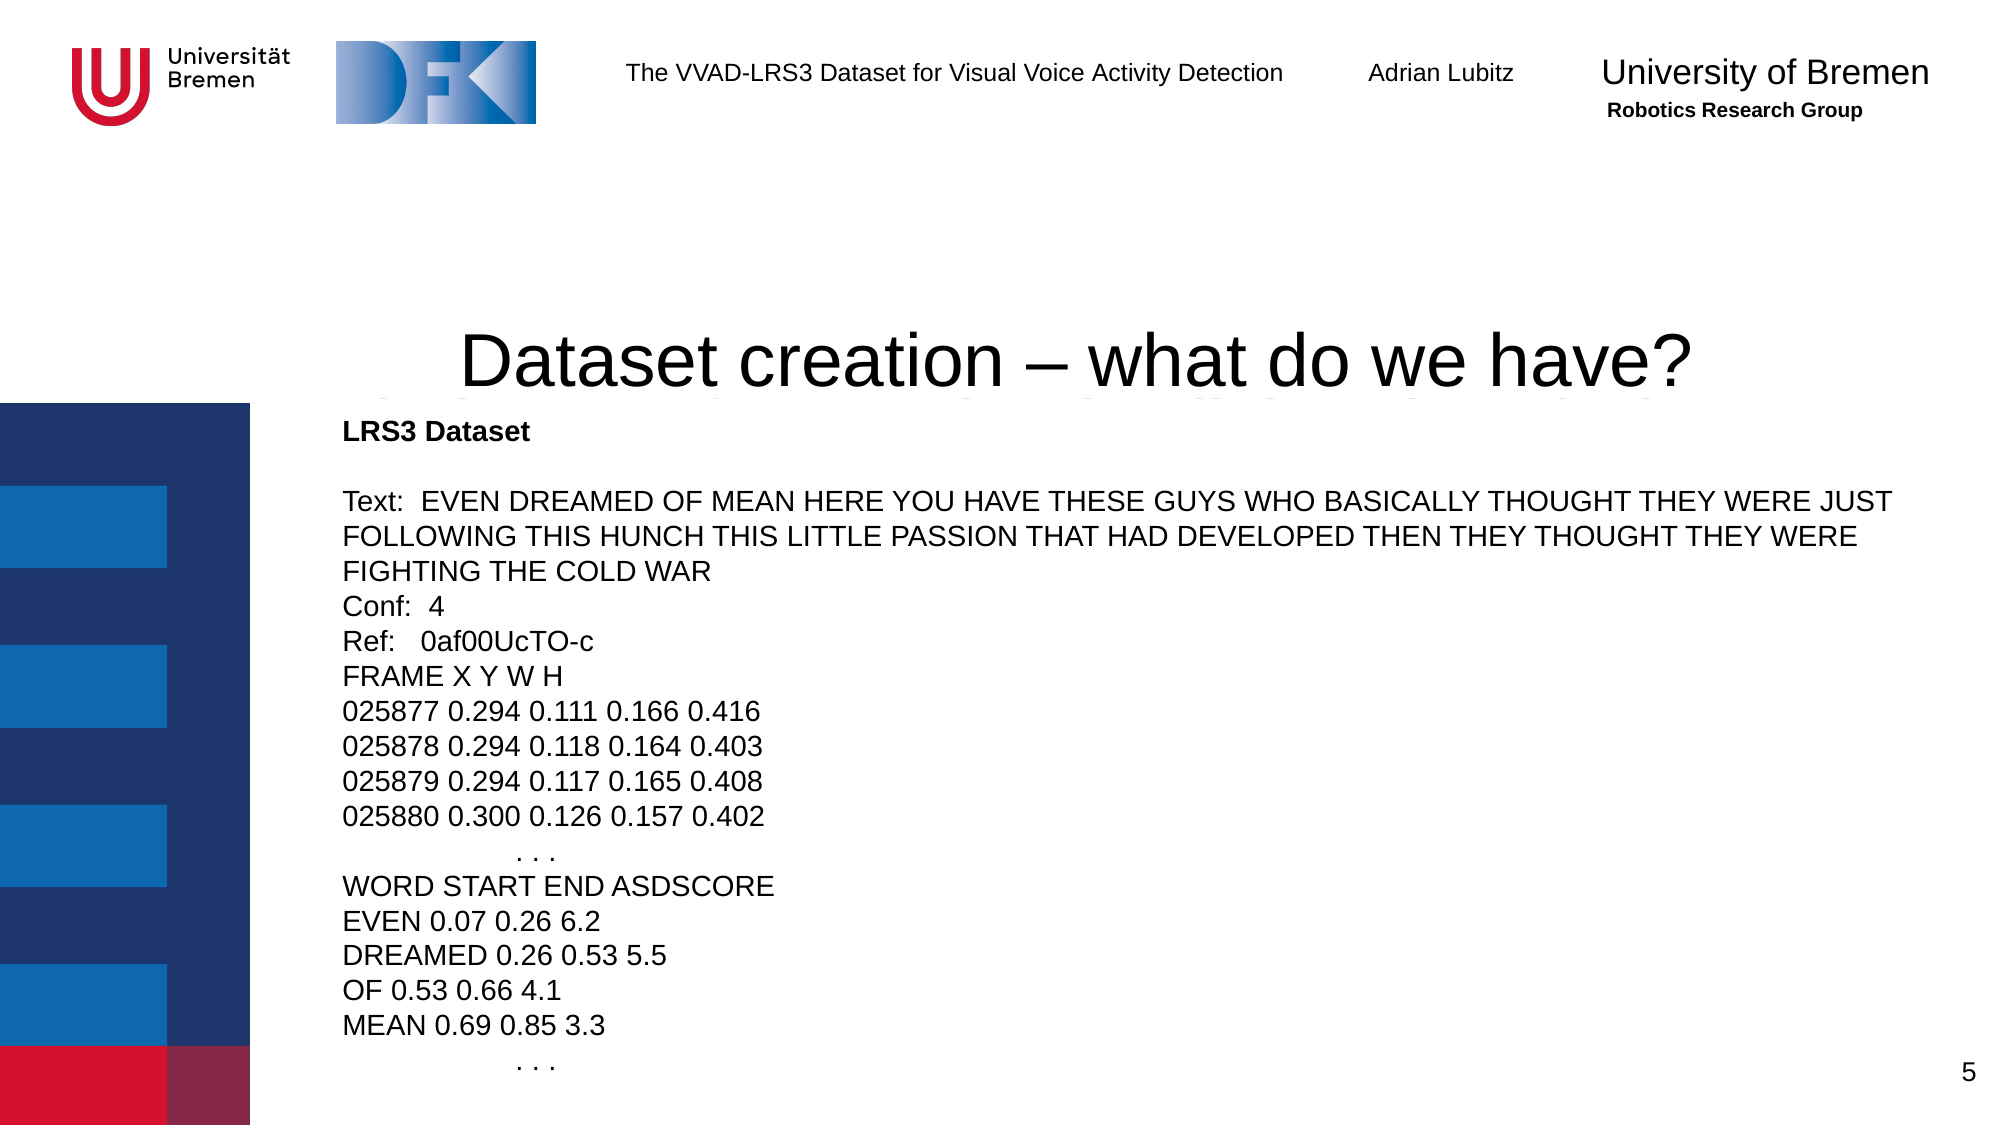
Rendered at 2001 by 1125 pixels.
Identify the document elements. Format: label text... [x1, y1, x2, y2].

slide_number ‹#› [1871, 1038, 1992, 1125]
text_box University of Bremen [1586, 36, 2000, 167]
picture [72, 47, 290, 126]
text_box Adrian Lubitz [1353, 48, 1531, 94]
text_box Robotics Research Group [1592, 85, 1972, 201]
subtitle Dataset creation – what do we have? [326, 311, 1827, 398]
text_box [302, 398, 1965, 1069]
text_box [310, 26, 1972, 177]
picture [336, 41, 536, 124]
text_box LRS3 Dataset Text: EVEN DREAMED OF MEAN HERE YOU HAVE THESE GUYS WHO BASICALLY THOUGHT THEY WERE JUST FOLLOWING THIS HUNCH THIS LITTLE PASSION THAT HAD DEVELOPED THEN THEY THOUGHT THEY WERE FIGHTING THE COLD WAR Conf: 4 Ref: 0af00UcTO-c FRAME X Y W H 025877 0.294 0.111 0.166 0.416 025878 0.294 0.118 0.164 0.403 025879 0.294 0.117 0.165 0.408 025880 0.300 0.126 0.157 0.402 . . . WORD START END ASDSCORE EVEN 0.07 0.26 6.2 DREAMED 0.26 0.53 5.5 OF 0.53 0.66 4.1 MEAN 0.69 0.85 3.3 . . . [327, 404, 1923, 1084]
text_box The VVAD-LRS3 Dataset for Visual Voice Activity Detection [610, 48, 1303, 94]
